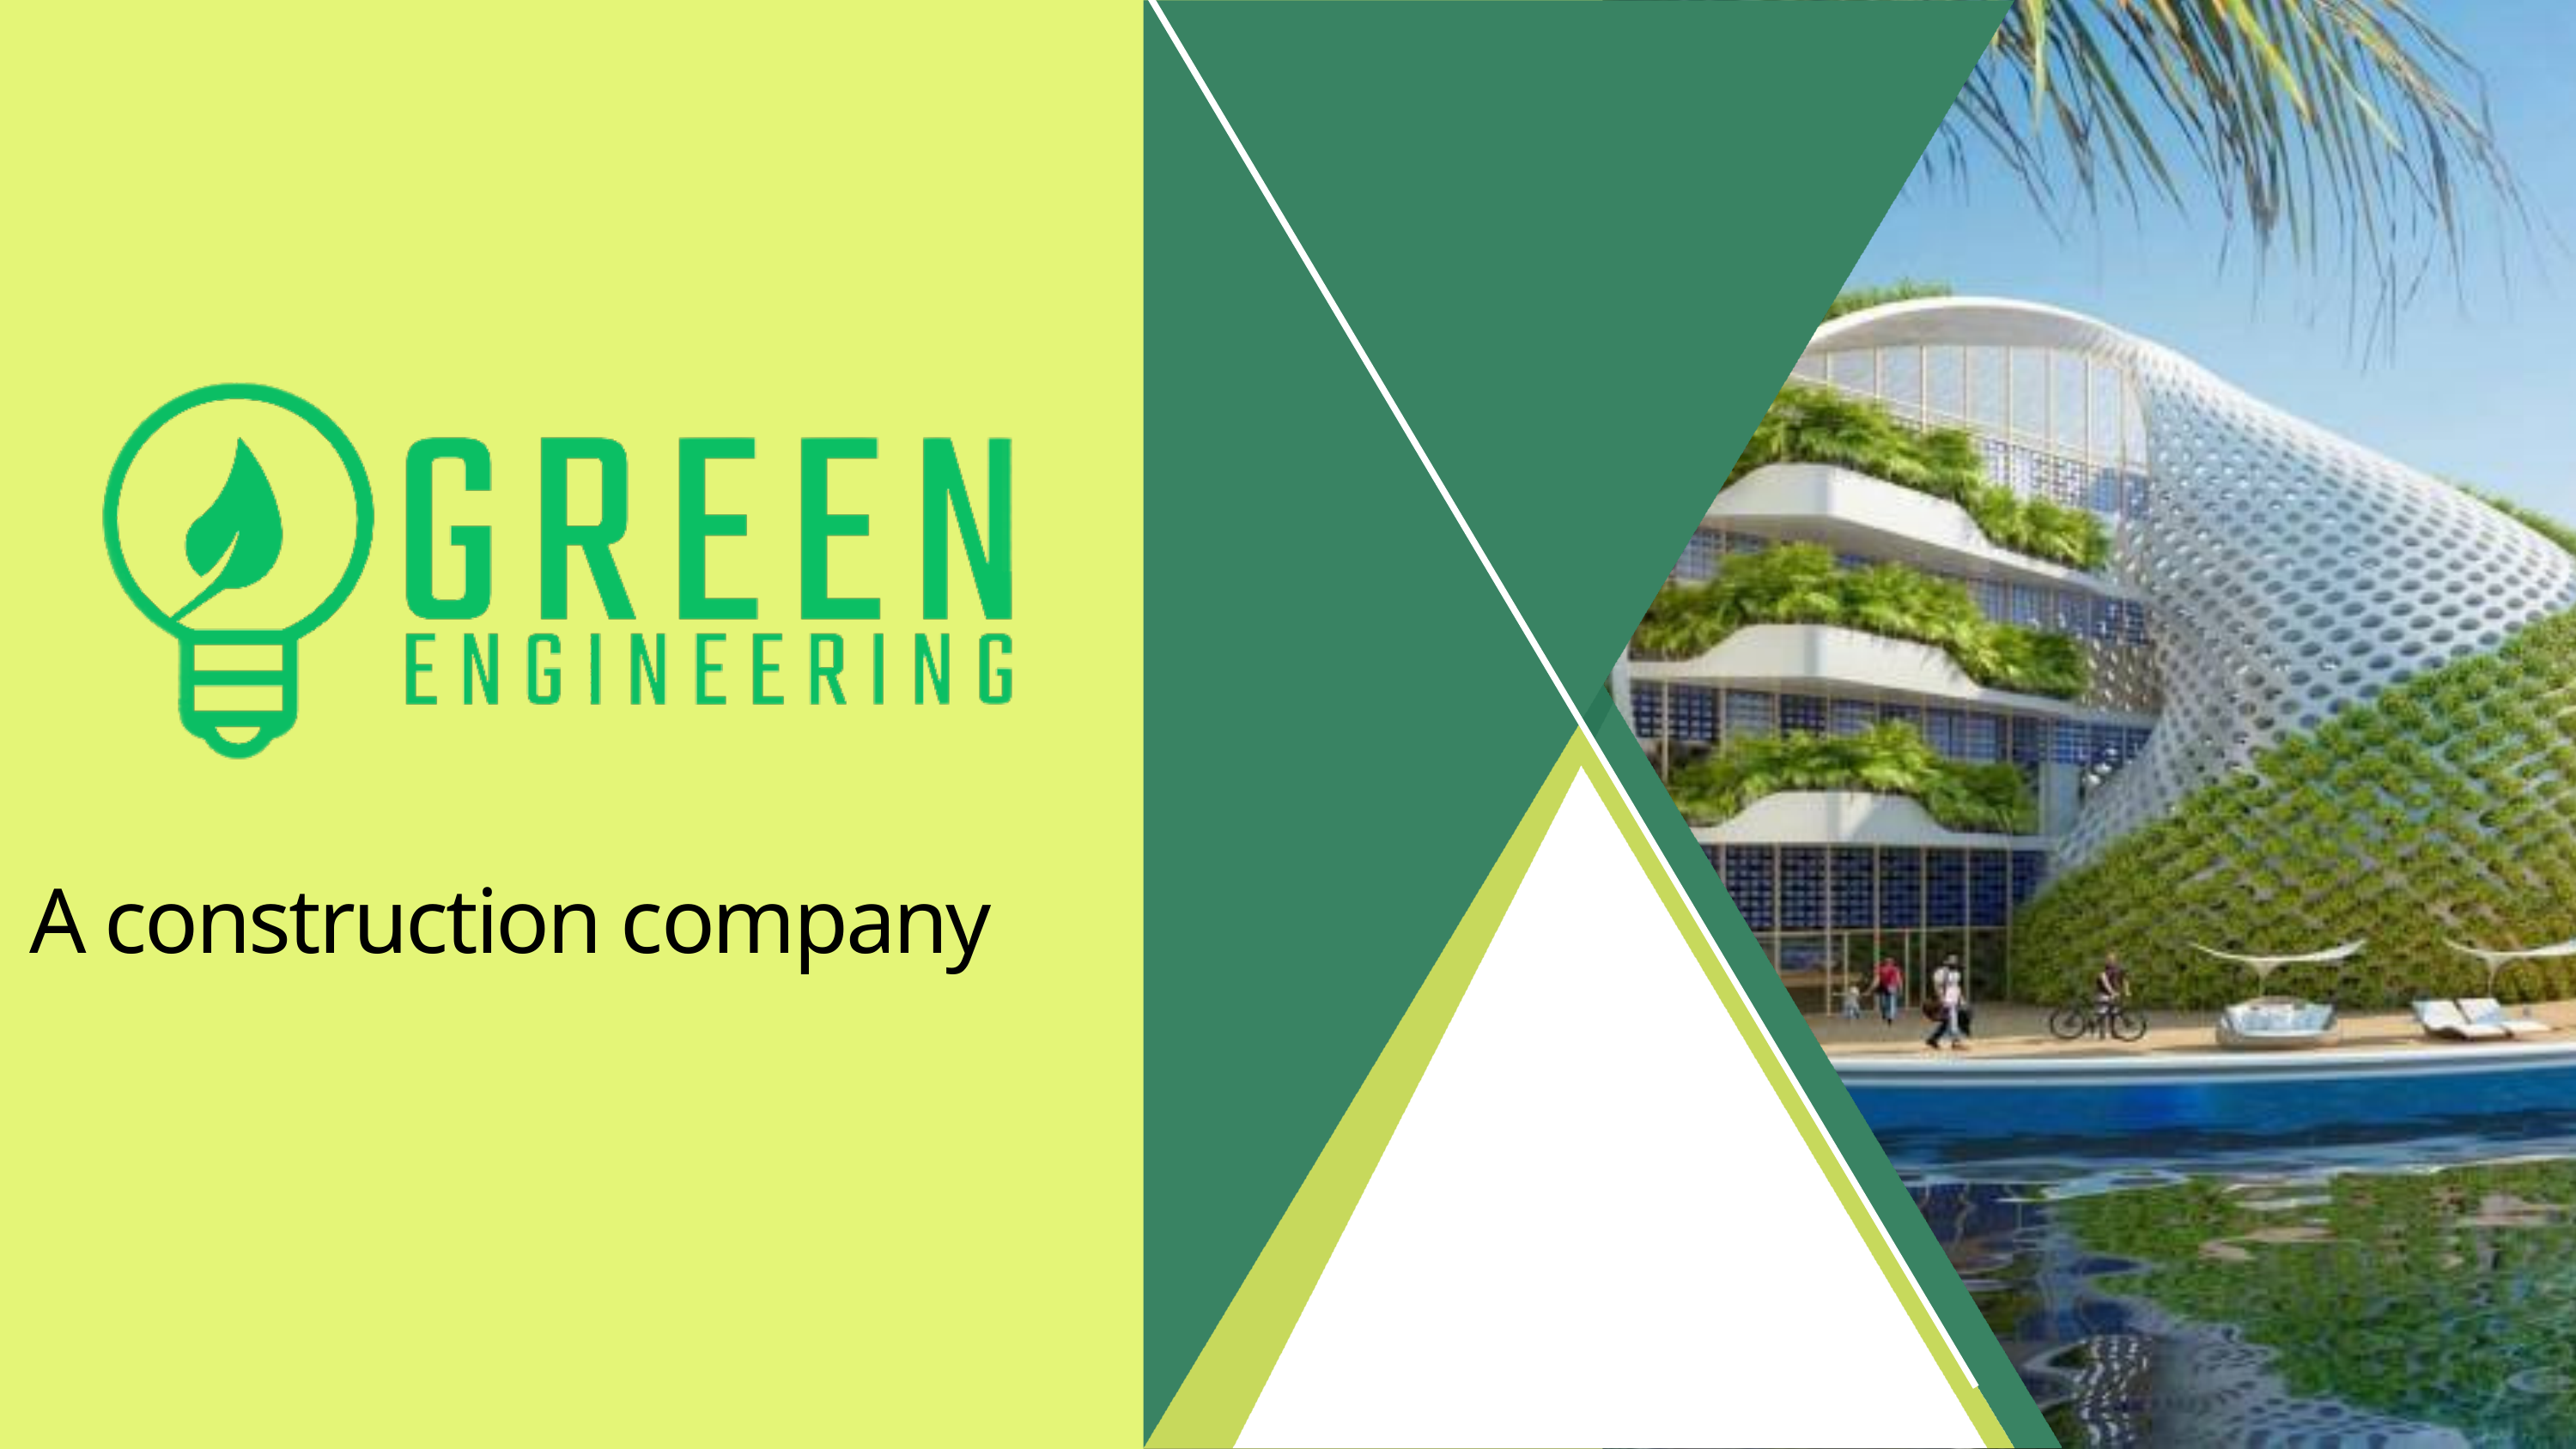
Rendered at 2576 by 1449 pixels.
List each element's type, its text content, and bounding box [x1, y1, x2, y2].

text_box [1602, 0, 2576, 1449]
text_box [29, 351, 1144, 780]
text_box A construction company [29, 846, 1220, 971]
text_box [1143, 0, 1600, 1449]
